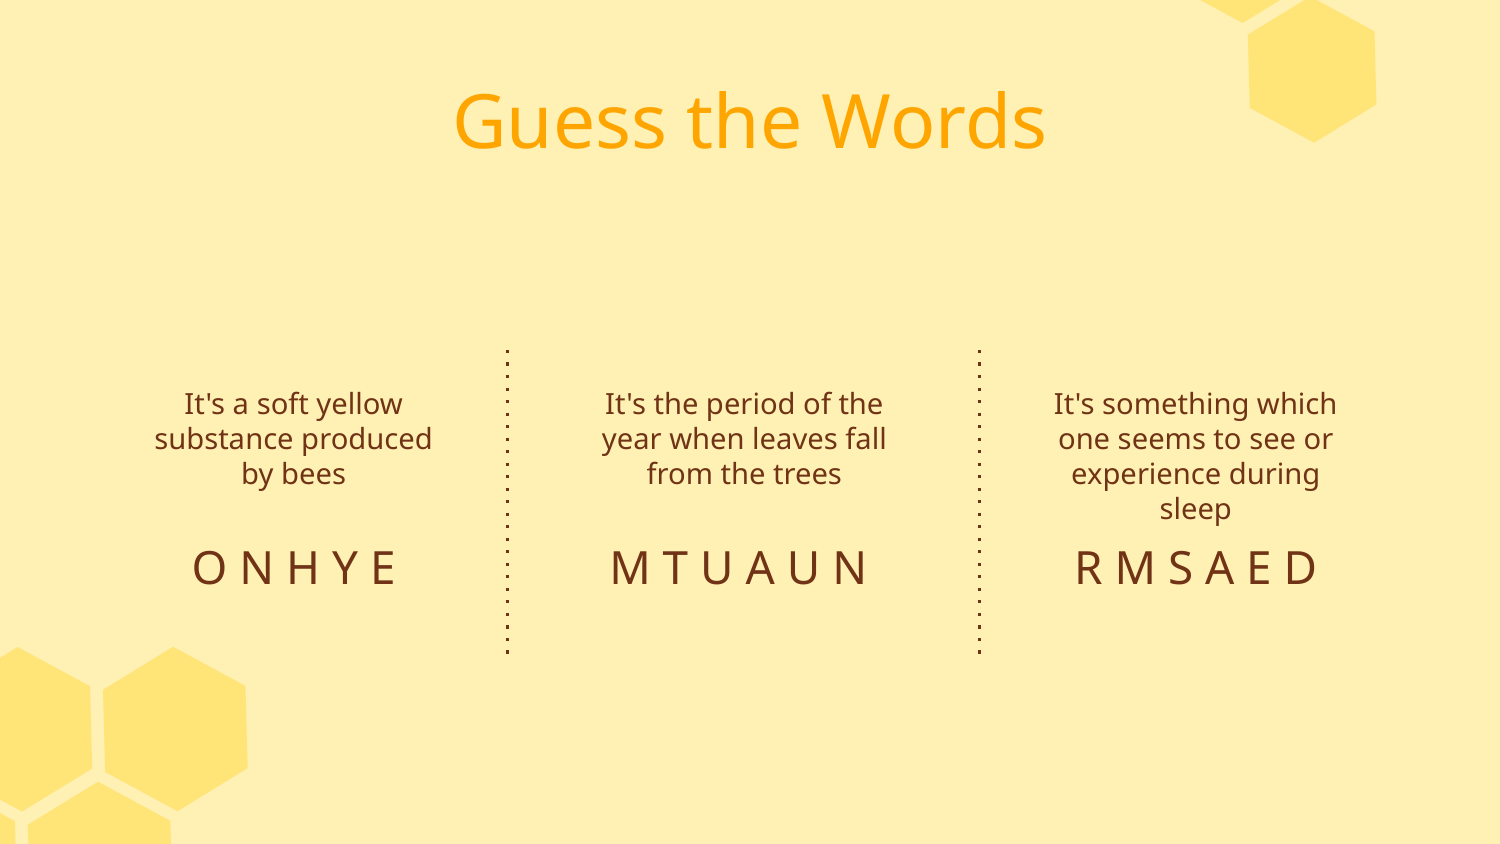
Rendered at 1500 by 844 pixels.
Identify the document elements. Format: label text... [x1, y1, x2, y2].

subtitle It's something which one seems to see or experience during sleep [1021, 370, 1371, 514]
subtitle It's the period of the year when leaves fall from the trees [569, 370, 920, 514]
title Guess the Words [76, 58, 1424, 168]
title M T U A U N [590, 514, 899, 609]
title O N H Y E [134, 514, 454, 609]
subtitle It's a soft yellow substance produced by bees [129, 370, 459, 514]
title R M S A E D [1041, 514, 1351, 609]
